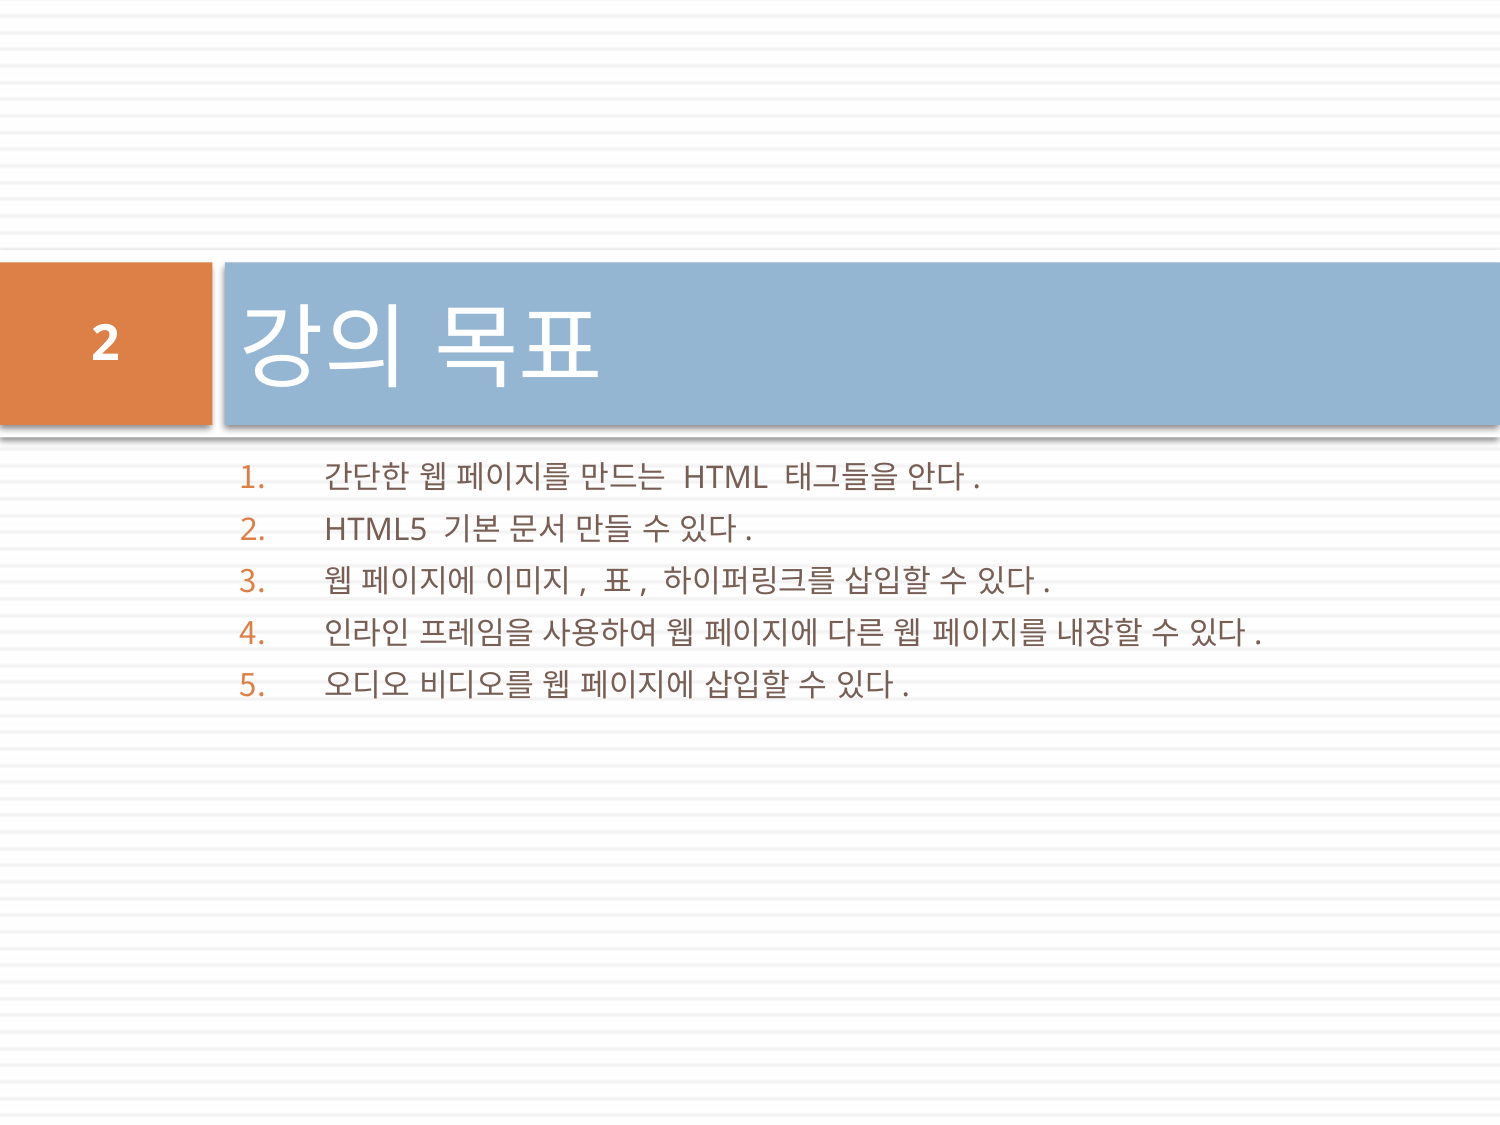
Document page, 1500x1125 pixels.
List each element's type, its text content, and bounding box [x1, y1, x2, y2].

title 강의 목표 [225, 262, 1475, 425]
list 간단한 웹 페이지를 만드는 HTML 태그들을 안다. HTML5 기본 문서 만들 수 있다. 웹 페이지에 이미지, 표, 하이퍼링크를 삽입할 수 있다. 인라인 프레임을 사용하여 웹 페이지에 다른 웹 페이지를 내장할 수 있다. 오디오 비디오를 웹 페이지에 삽입할 수 있다. [225, 450, 1394, 811]
slide_number 2 [0, 287, 213, 403]
